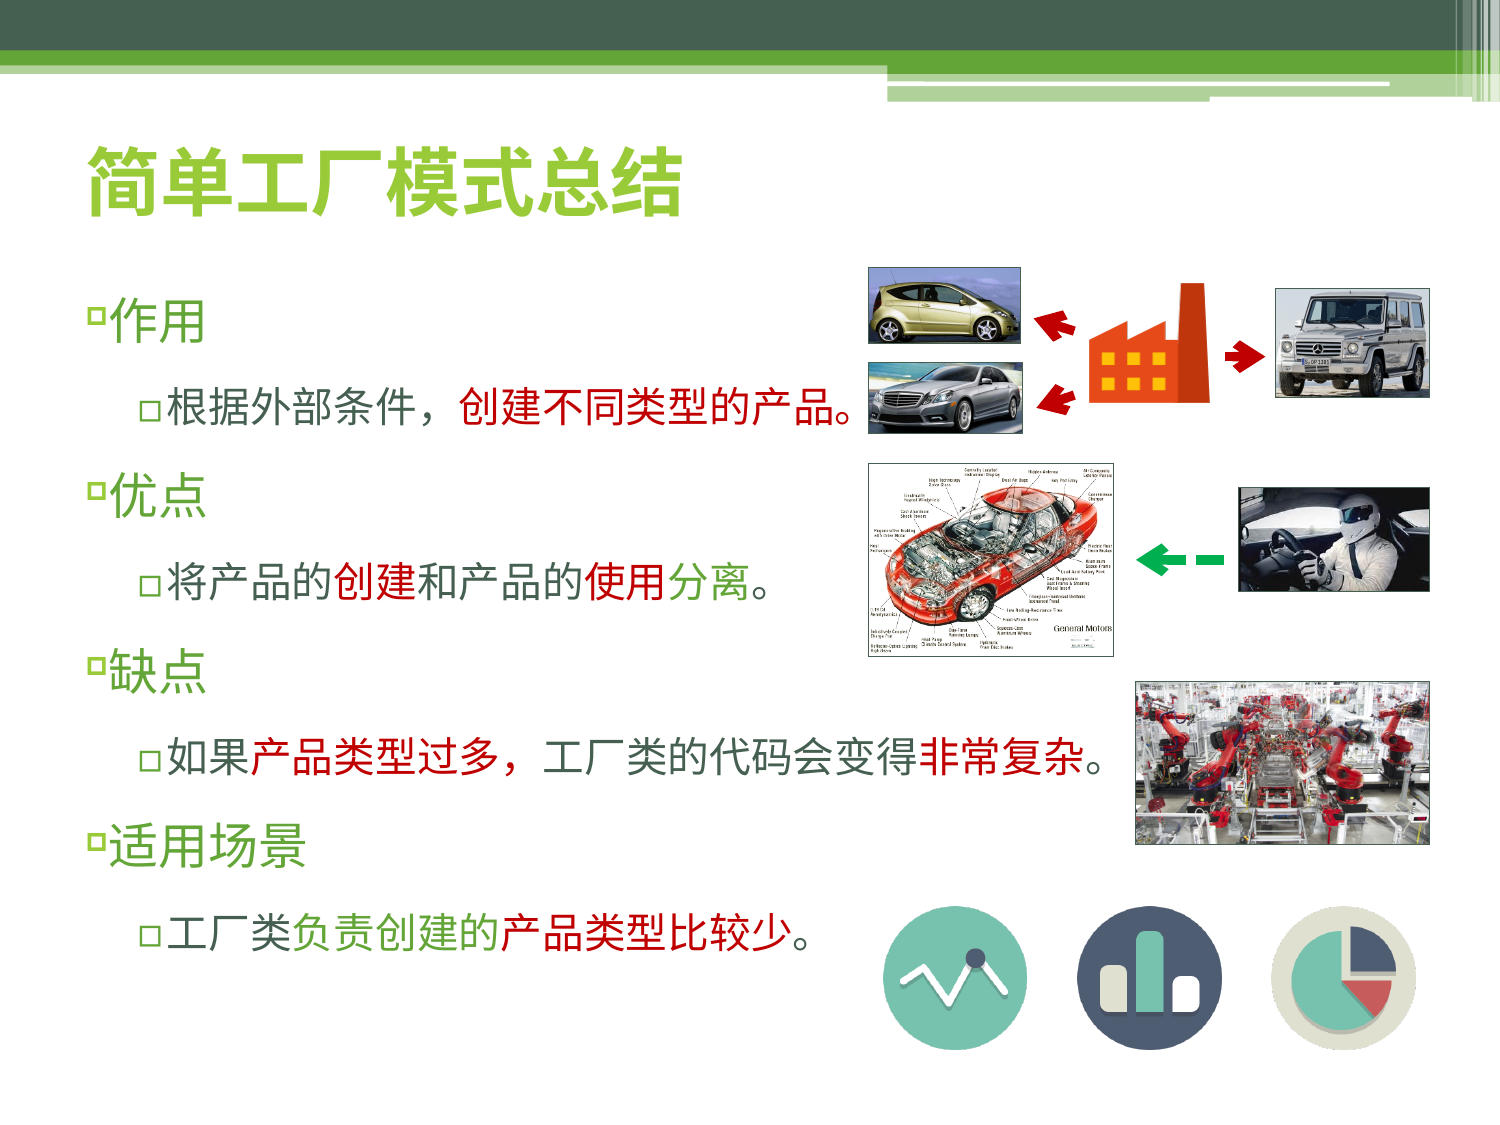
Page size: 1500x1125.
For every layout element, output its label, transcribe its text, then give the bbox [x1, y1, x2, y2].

title 简单工厂模式总结 [70, 122, 1430, 238]
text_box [868, 267, 1430, 434]
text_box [868, 463, 1430, 657]
list 作用 根据外部条件，创建不同类型的产品。 优点 将产品的创建和产品的使用分离。 缺点 如果产品类型过多，工厂类的代码会变得非常复杂。 适用场景 工厂类负责创建的产品类型比较少。 [70, 267, 1430, 1094]
picture [1135, 681, 1430, 844]
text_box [883, 906, 1415, 1050]
